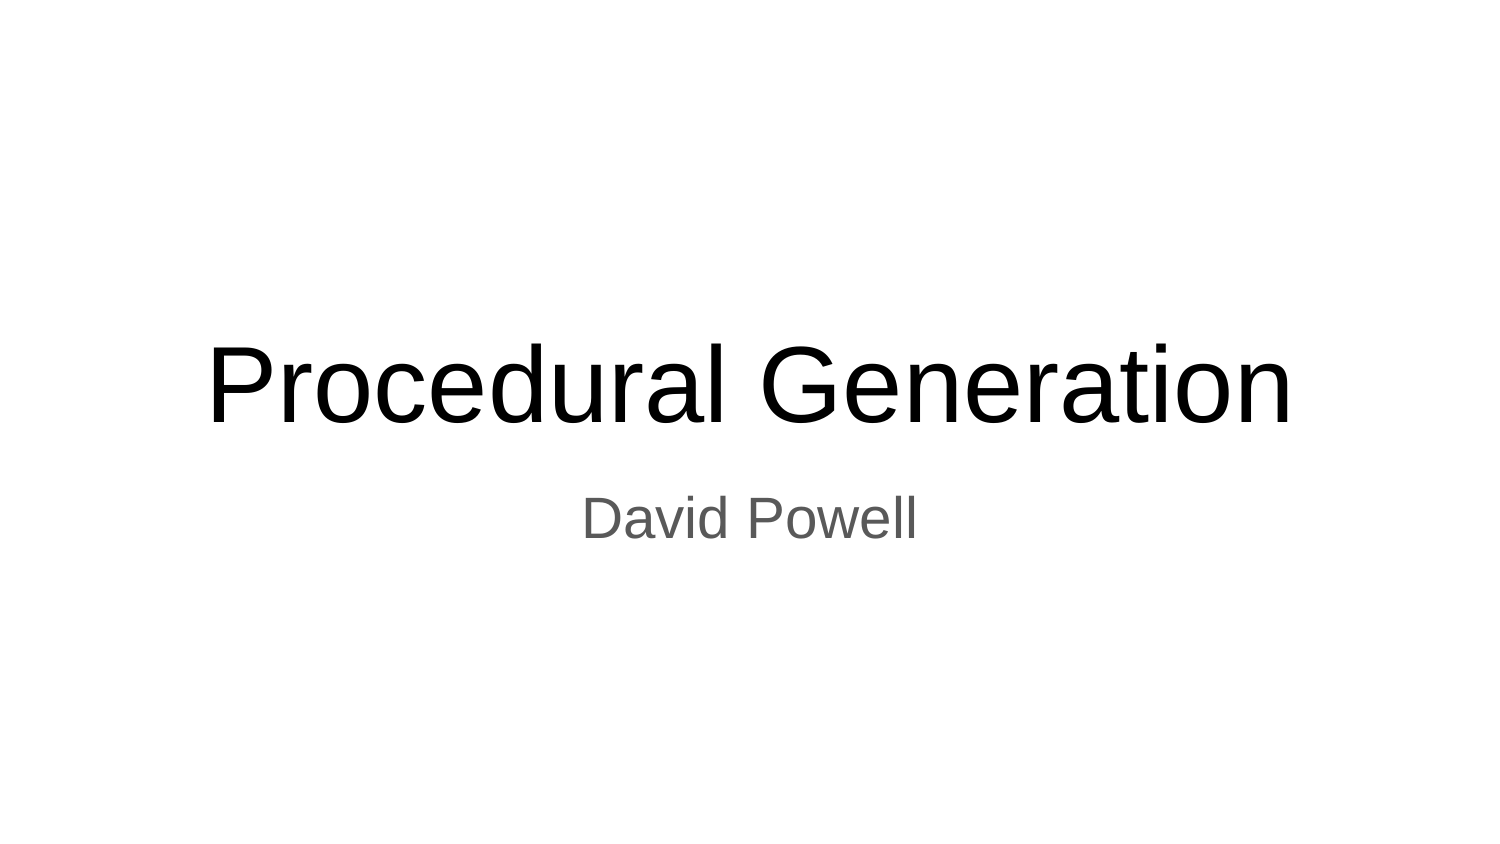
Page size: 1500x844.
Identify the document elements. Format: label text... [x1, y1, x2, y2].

title Procedural Generation [51, 122, 1449, 459]
subtitle David Powell [51, 464, 1449, 595]
